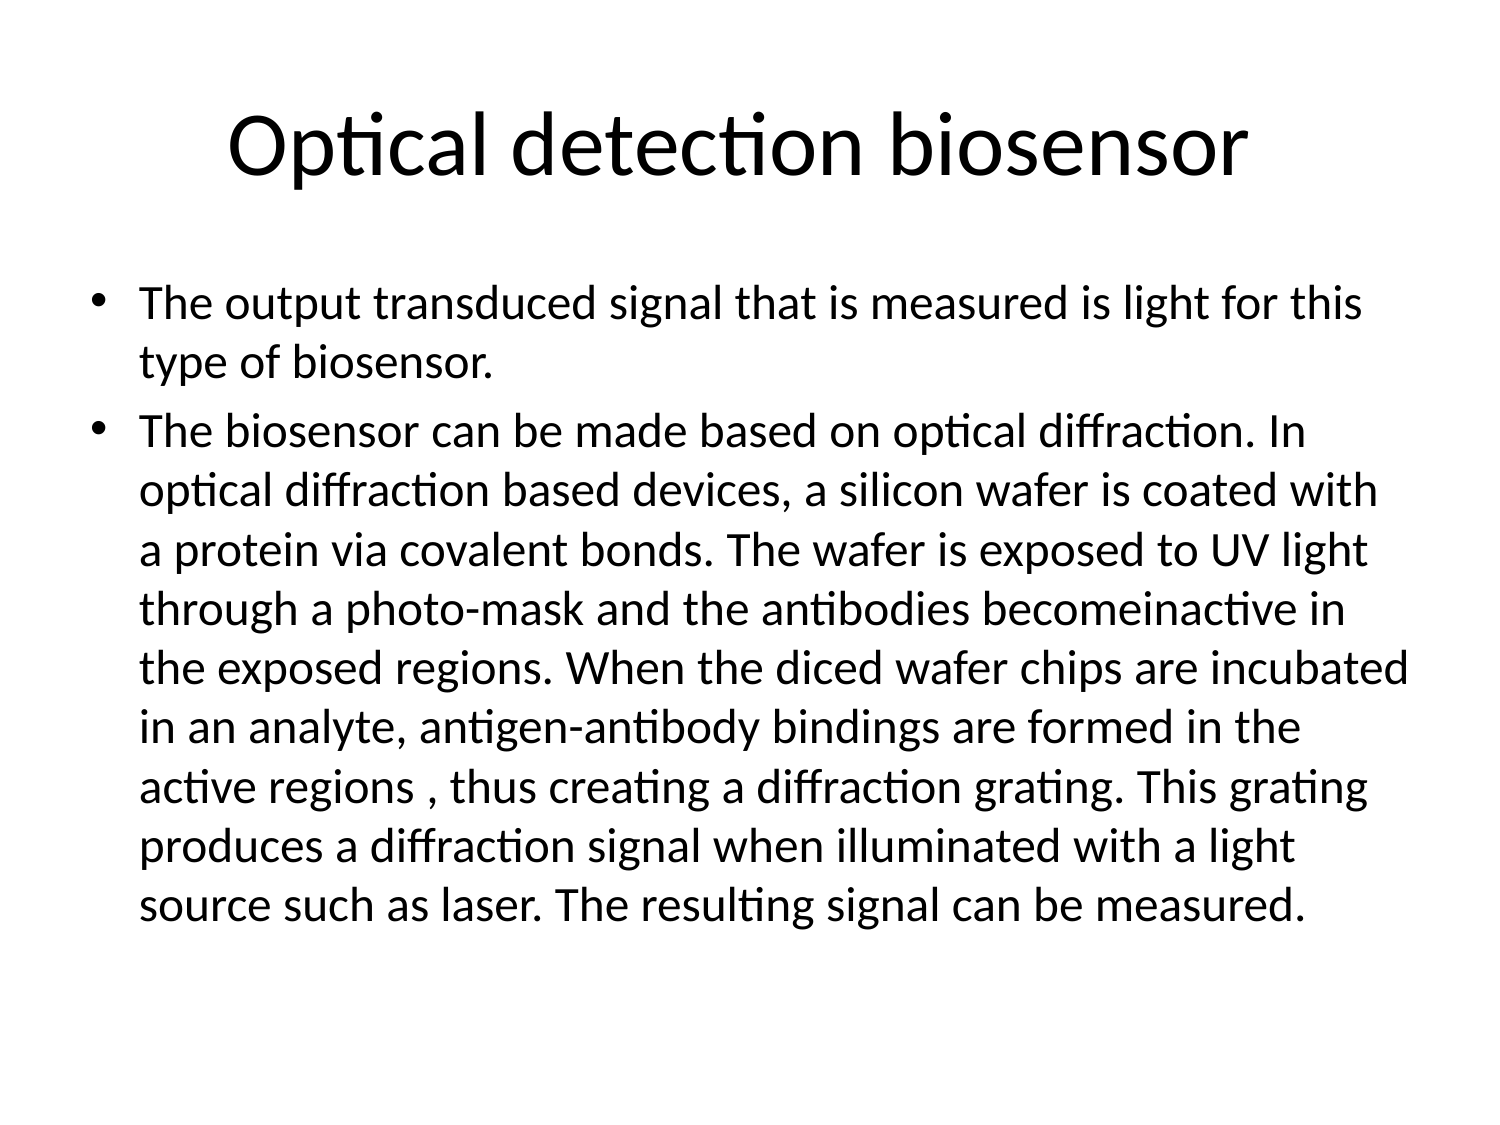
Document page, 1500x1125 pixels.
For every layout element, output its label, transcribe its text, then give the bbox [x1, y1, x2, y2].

list The output transduced signal that is measured is light for this type of biosensor. The biosensor can be made based on optical diffraction. In optical diffraction based devices, a silicon wafer is coated with a protein via covalent bonds. The wafer is exposed to UV light through a photo-mask and the antibodies becomeinactive in the exposed regions. When the diced wafer chips are incubated in an analyte, antigen-antibody bindings are formed in the active regions , thus creating a diffraction grating. This grating produces a diffraction signal when illuminated with a light source such as laser. The resulting signal can be measured. [75, 262, 1425, 1005]
title Optical detection biosensor [75, 45, 1425, 233]
